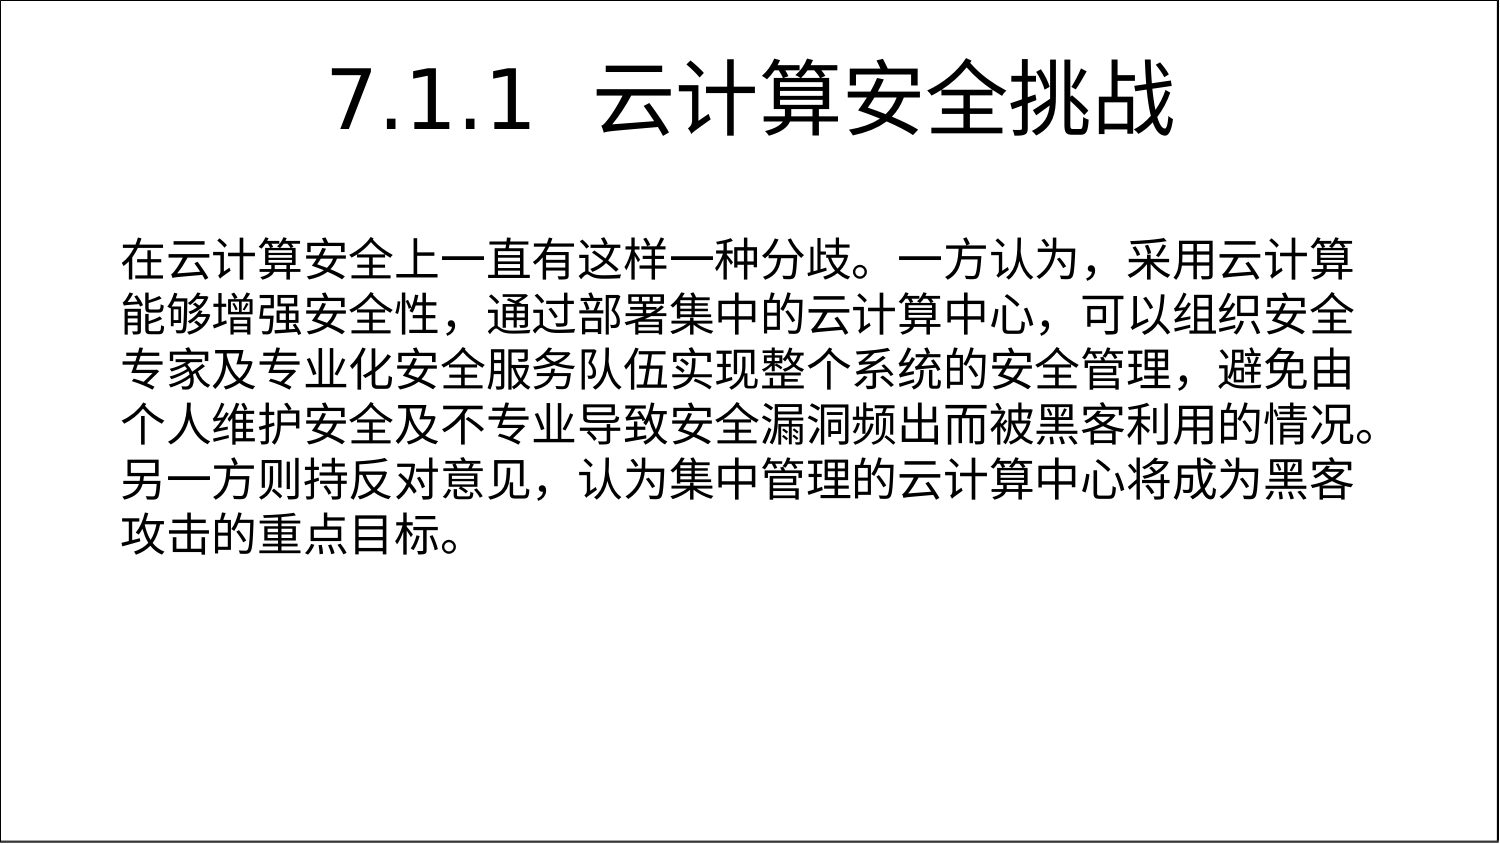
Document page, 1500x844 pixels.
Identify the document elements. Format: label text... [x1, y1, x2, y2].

text_box 在云计算安全上一直有这样一种分歧。一方认为，采用云计算 能够增强安全性，通过部署集中的云计算中心，可以组织安全 专家及专业化安全服务队伍实现整个系统的安全管理，避免由 个人维护安全及不专业导致安全漏洞频出而被黑客利用的情况。 另一方则持反对意见，认为集中管理的云计算中心将成为黑客 攻击的重点目标。 [118, 229, 1406, 561]
title 7.1.1 云计算安全挑战 [323, 44, 1176, 188]
